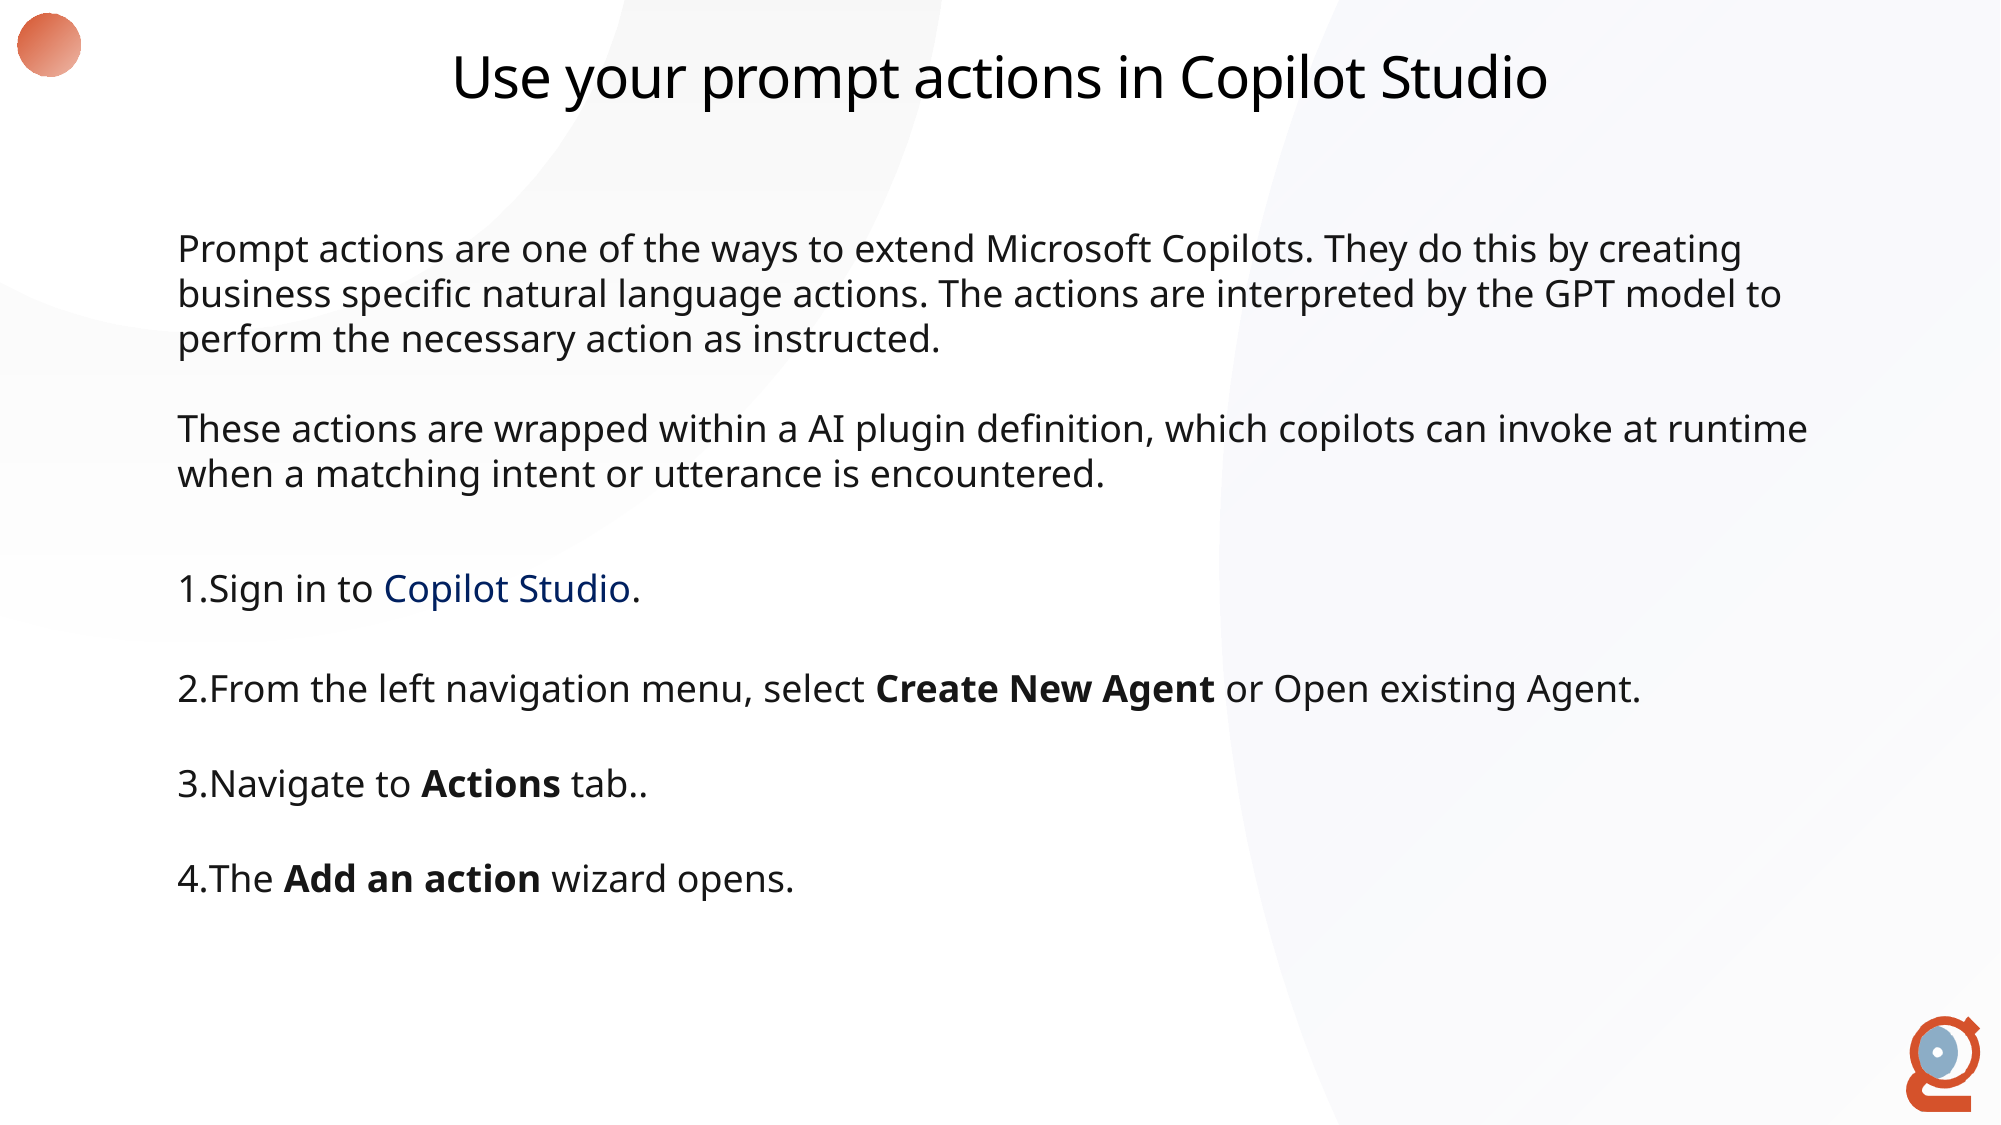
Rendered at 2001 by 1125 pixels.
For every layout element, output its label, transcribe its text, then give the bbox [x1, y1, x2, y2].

text_box Prompt actions are one of the ways to extend Microsoft Copilots. They do this by creating business specific natural language actions. The actions are interpreted by the GPT model to perform the necessary action as instructed. These actions are wrapped within a AI plugin definition, which copilots can invoke at runtime when a matching intent or utterance is encountered. Sign in to Copilot Studio. From the left navigation menu, select Create New Agent or Open existing Agent. Navigate to Actions tab.. The Add an action wizard opens. [162, 217, 1904, 908]
text_box Use your prompt actions in Copilot Studio [96, 40, 1904, 111]
picture [1906, 1016, 1983, 1112]
